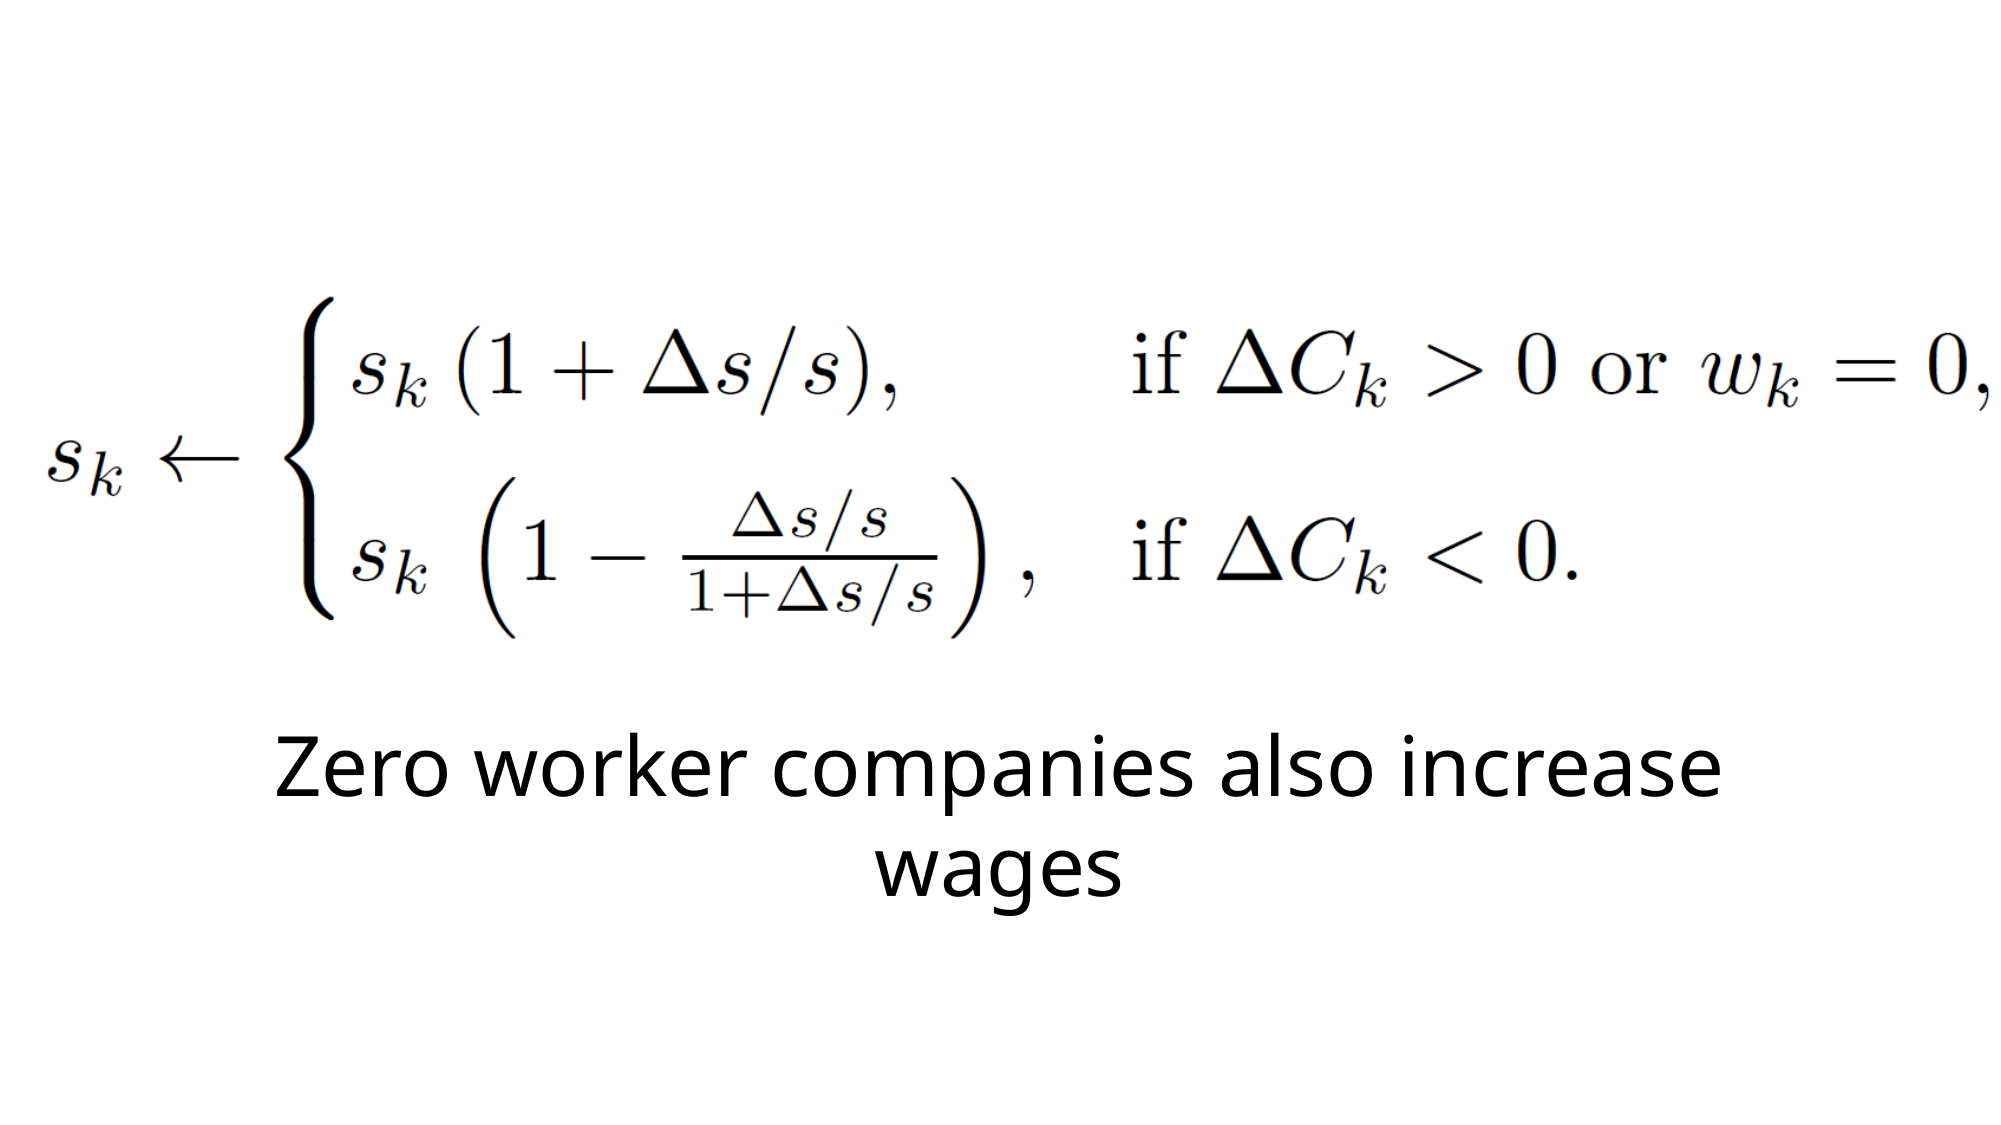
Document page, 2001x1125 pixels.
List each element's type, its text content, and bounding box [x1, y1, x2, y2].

picture [0, 274, 2000, 652]
text_box Zero worker companies also increase wages [130, 706, 1870, 921]
